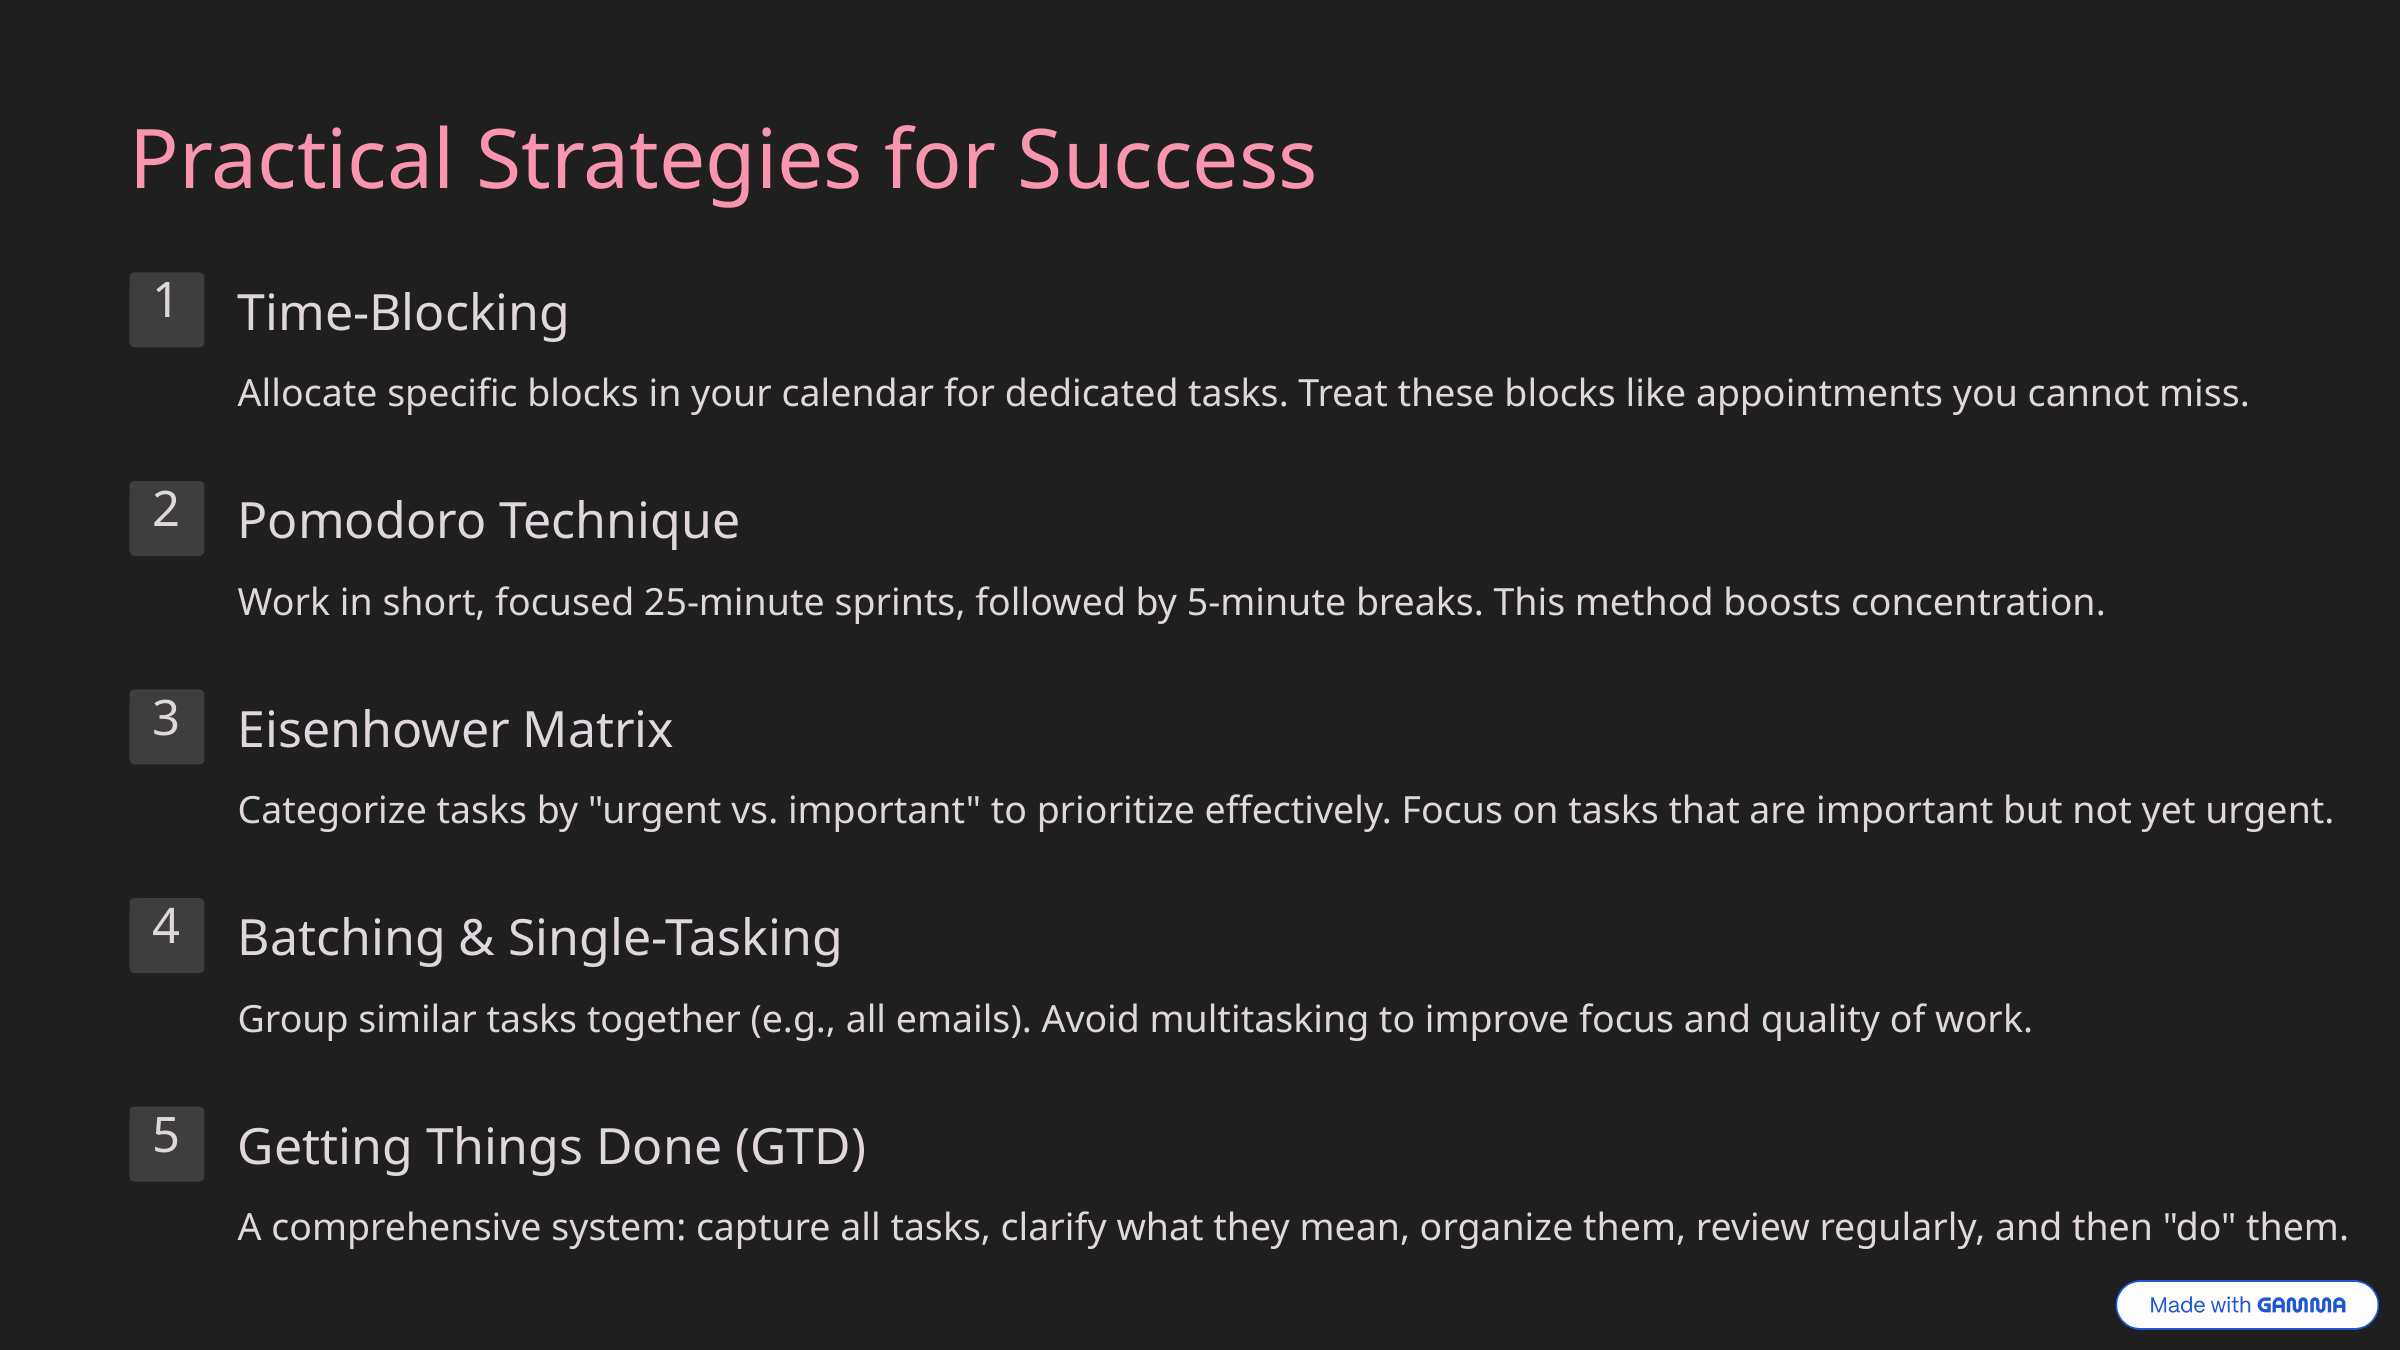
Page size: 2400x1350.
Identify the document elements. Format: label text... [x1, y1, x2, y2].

text_box Categorize tasks by "urgent vs. important" to prioritize effectively. Focus on tasks that are important but not yet urgent. [237, 778, 2271, 832]
text_box Practical Strategies for Success [129, 101, 1201, 206]
text_box Time-Blocking [237, 278, 738, 342]
picture [2106, 1271, 2389, 1339]
text_box Eisenhower Matrix [237, 695, 738, 759]
text_box [129, 689, 205, 765]
text_box 4 [141, 904, 192, 967]
text_box [129, 480, 205, 556]
text_box Batching & Single-Tasking [237, 904, 754, 967]
text_box [129, 1106, 205, 1182]
text_box 3 [141, 695, 192, 759]
text_box Allocate specific blocks in your calendar for dedicated tasks. Treat these blocks like appointments you cannot miss. [237, 361, 2271, 415]
text_box Group similar tasks together (e.g., all emails). Avoid multitasking to improve focus and quality of work. [237, 986, 2271, 1040]
text_box [129, 897, 205, 973]
text_box 2 [141, 487, 192, 550]
text_box Pomodoro Technique [237, 487, 738, 550]
text_box [129, 272, 205, 348]
text_box A comprehensive system: capture all tasks, clarify what they mean, organize them, review regularly, and then "do" them. [237, 1195, 2271, 1249]
text_box 5 [141, 1112, 192, 1176]
text_box 1 [141, 278, 192, 342]
text_box Getting Things Done (GTD) [237, 1112, 742, 1176]
text_box Work in short, focused 25-minute sprints, followed by 5-minute breaks. This method boosts concentration. [237, 569, 2271, 623]
